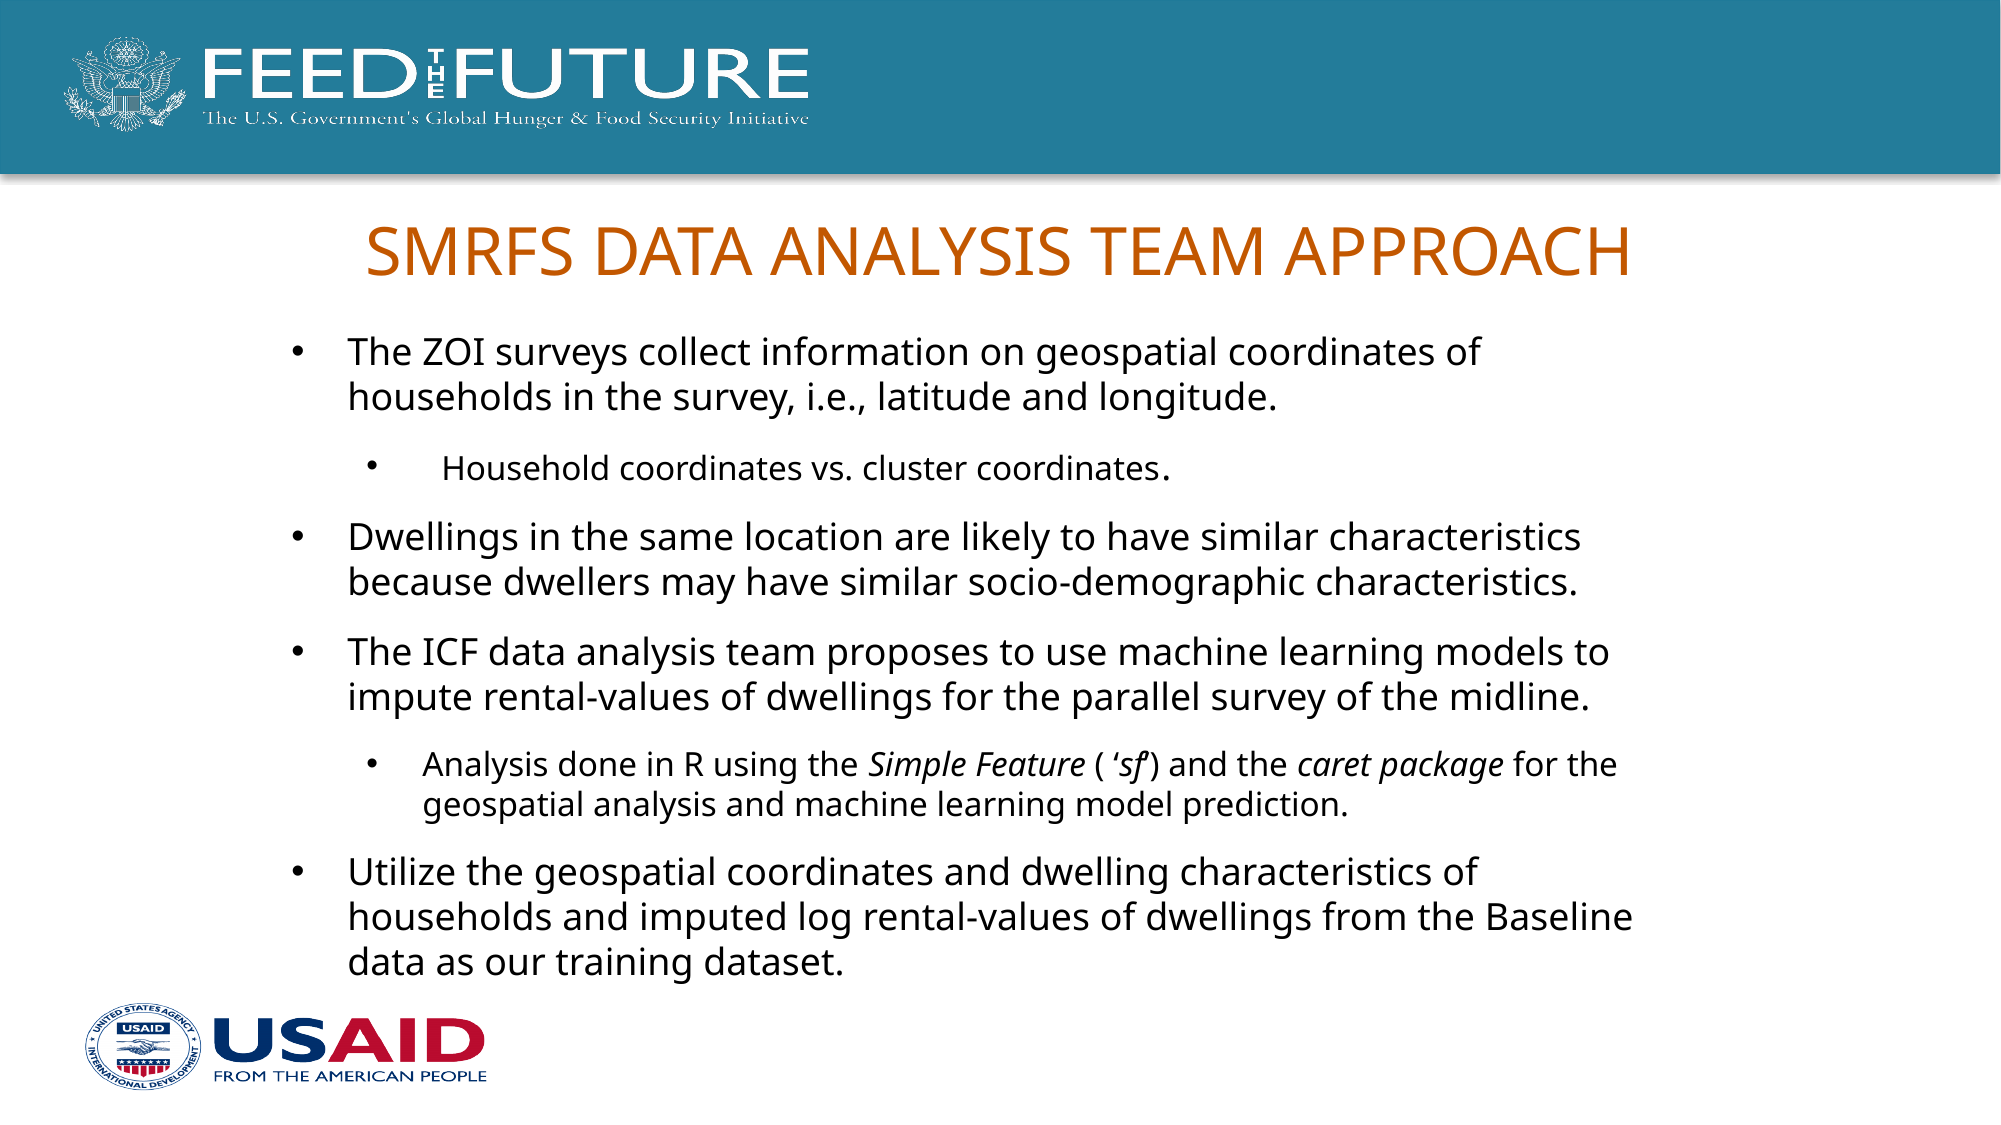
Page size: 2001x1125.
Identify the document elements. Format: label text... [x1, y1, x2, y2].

picture [25, 974, 541, 1125]
title SMRFS Data Analysis team Approach [99, 201, 1900, 300]
list The ZOI surveys collect information on geospatial coordinates of households in the survey, i.e., latitude and longitude. Household coordinates vs. cluster coordinates. Dwellings in the same location are likely to have similar characteristics because dwellers may have similar socio-demographic characteristics. The ICF data analysis team proposes to use machine learning models to impute rental-values of dwellings for the parallel survey of the midline. Analysis done in R using the Simple Feature ( ‘sf’) and the caret package for the geospatial analysis and machine learning model prediction. Utilize the geospatial coordinates and dwelling characteristics of households and imputed log rental-values of dwellings from the Baseline data as our training dataset. [276, 320, 1674, 968]
